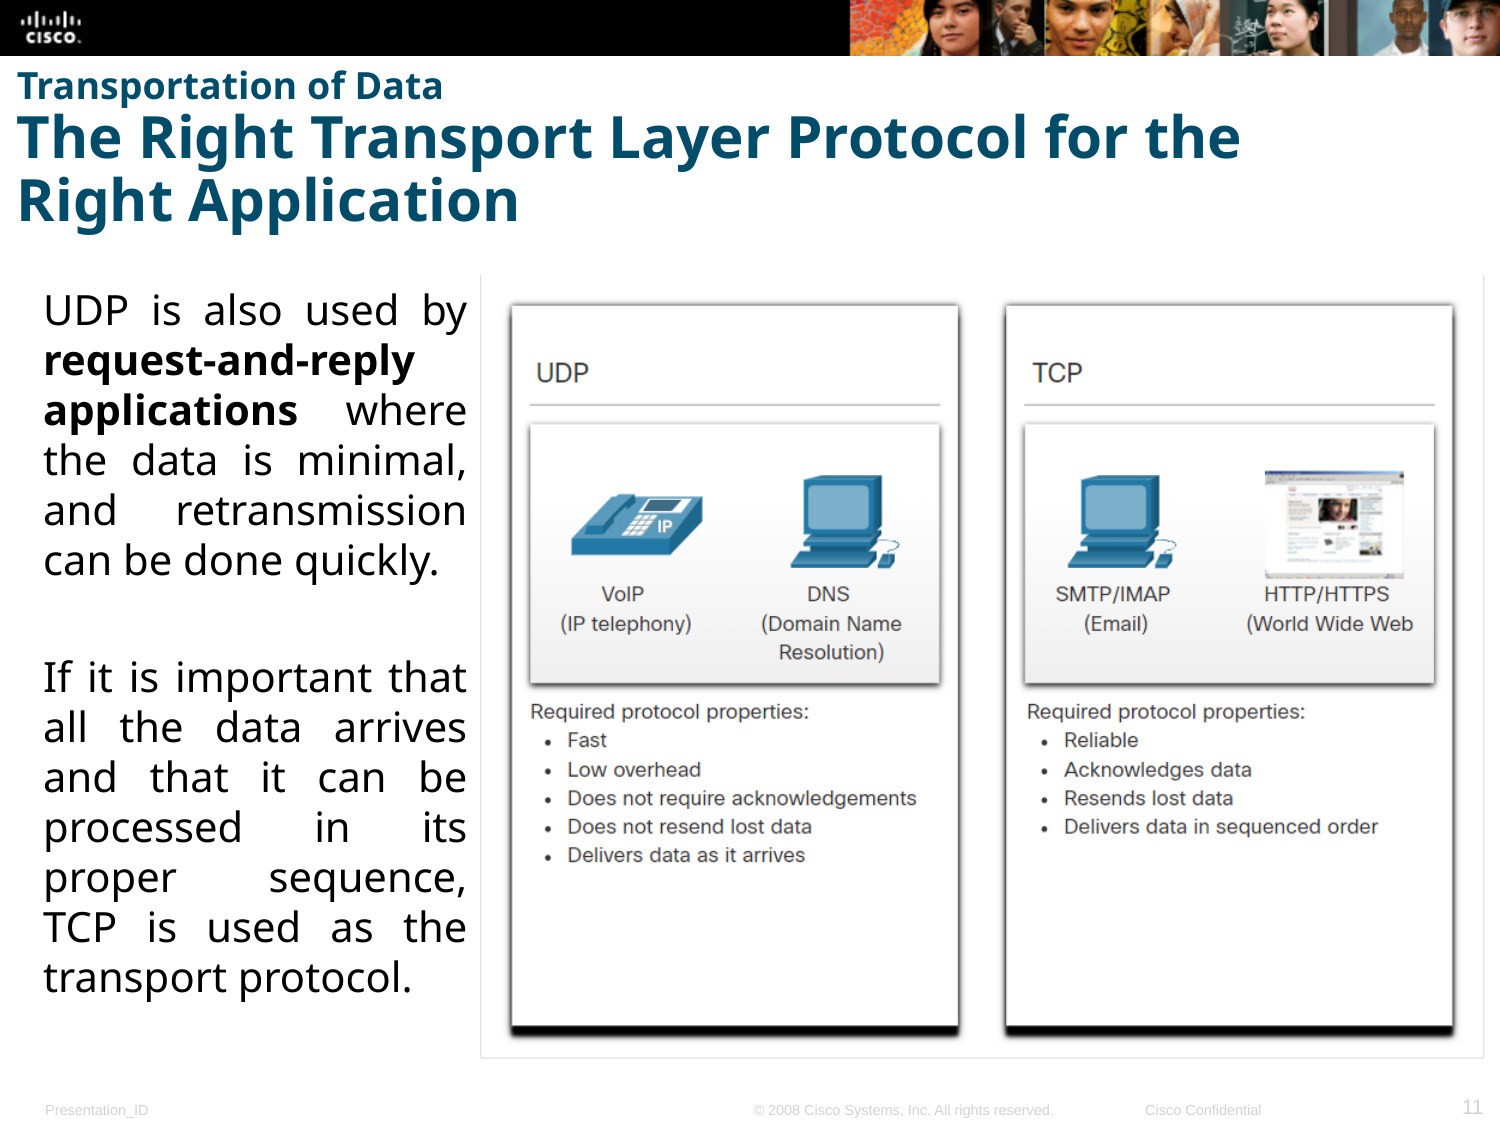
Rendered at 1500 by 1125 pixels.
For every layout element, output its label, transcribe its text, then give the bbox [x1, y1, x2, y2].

picture [0, 0, 1500, 56]
list UDP is also used by request-and-reply applications where the data is minimal, and retransmission can be done quickly. If it is important that all the data arrives and that it can be processed in its proper sequence, TCP is used as the transport protocol. [28, 276, 477, 871]
title Transportation of Data The Right Transport Layer Protocol for the Right Application [3, 120, 1373, 241]
picture [480, 275, 1488, 1061]
